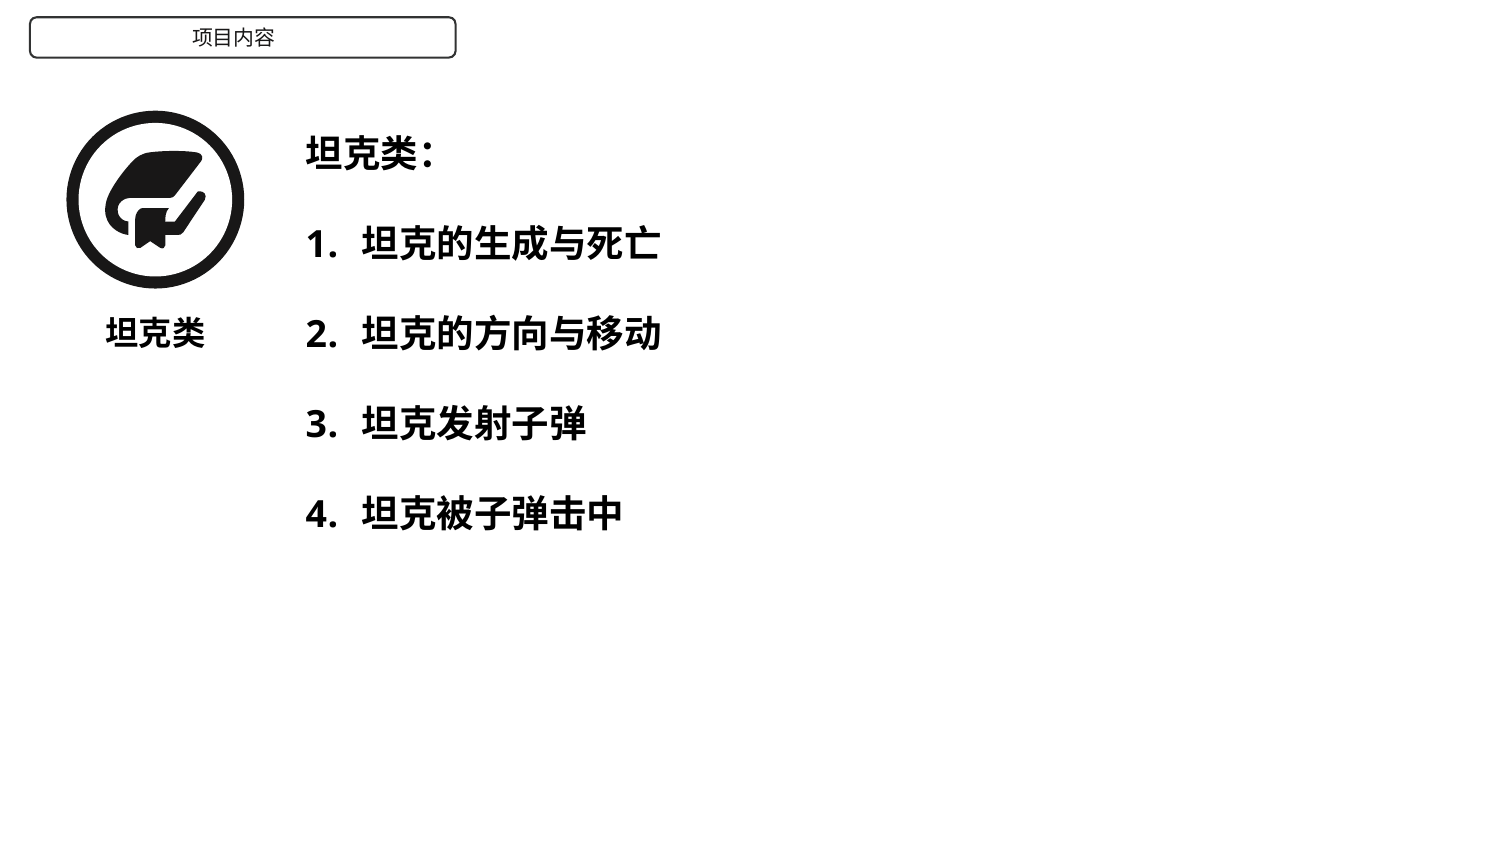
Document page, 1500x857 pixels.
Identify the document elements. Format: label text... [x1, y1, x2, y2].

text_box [66, 110, 245, 289]
text_box 坦克类： 坦克的生成与死亡 坦克的方向与移动 坦克发射子弹 坦克被子弹击中 [290, 122, 1412, 543]
text_box 坦克类 [91, 304, 221, 360]
text_box [28, 16, 457, 59]
text_box 项目内容 [177, 17, 290, 57]
